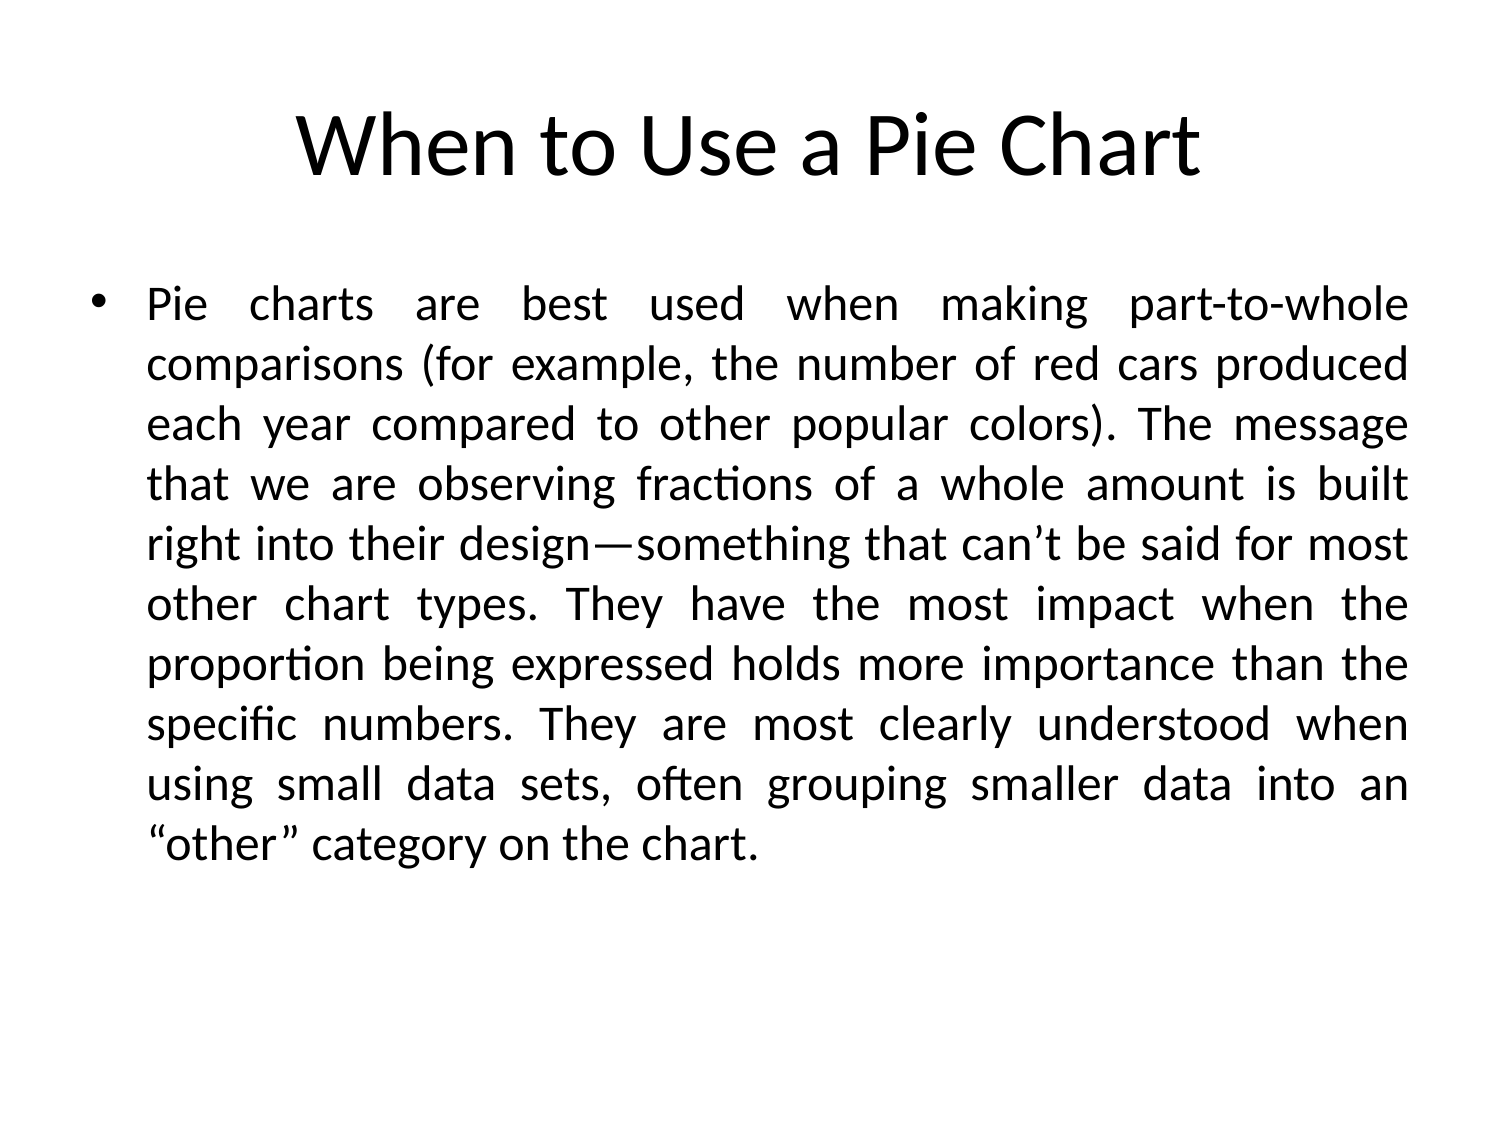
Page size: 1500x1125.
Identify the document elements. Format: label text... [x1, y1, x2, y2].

list Pie charts are best used when making part-to-whole comparisons (for example, the number of red cars produced each year compared to other popular colors). The message that we are observing fractions of a whole amount is built right into their design—something that can’t be said for most other chart types. They have the most impact when the proportion being expressed holds more importance than the specific numbers. They are most clearly understood when using small data sets, often grouping smaller data into an “other” category on the chart. [75, 262, 1425, 1005]
title When to Use a Pie Chart [75, 45, 1425, 233]
